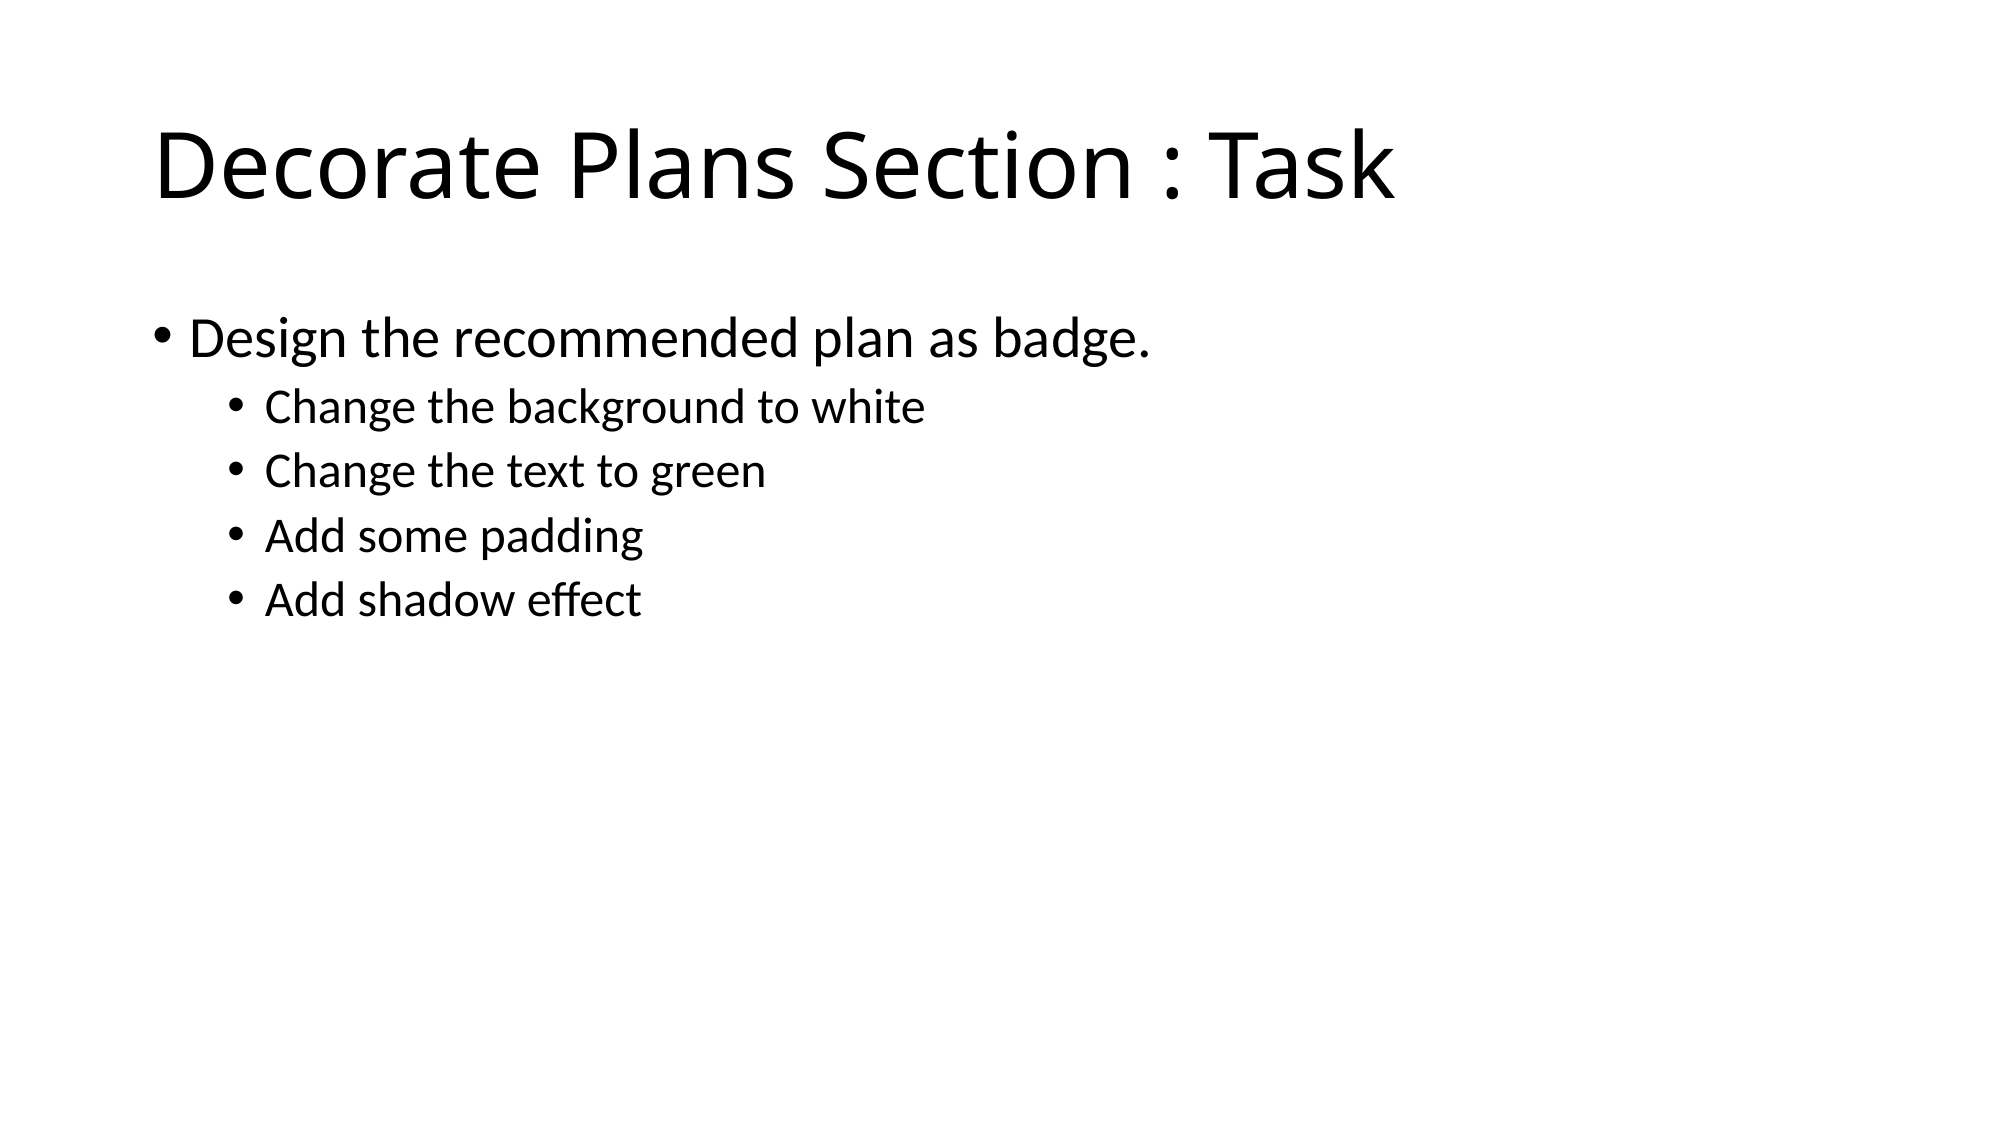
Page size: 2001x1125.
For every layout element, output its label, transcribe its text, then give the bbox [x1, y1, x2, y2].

title Decorate Plans Section : Task [137, 59, 1863, 278]
list Design the recommended plan as badge. Change the background to white Change the text to green Add some padding Add shadow effect [137, 299, 1863, 1014]
